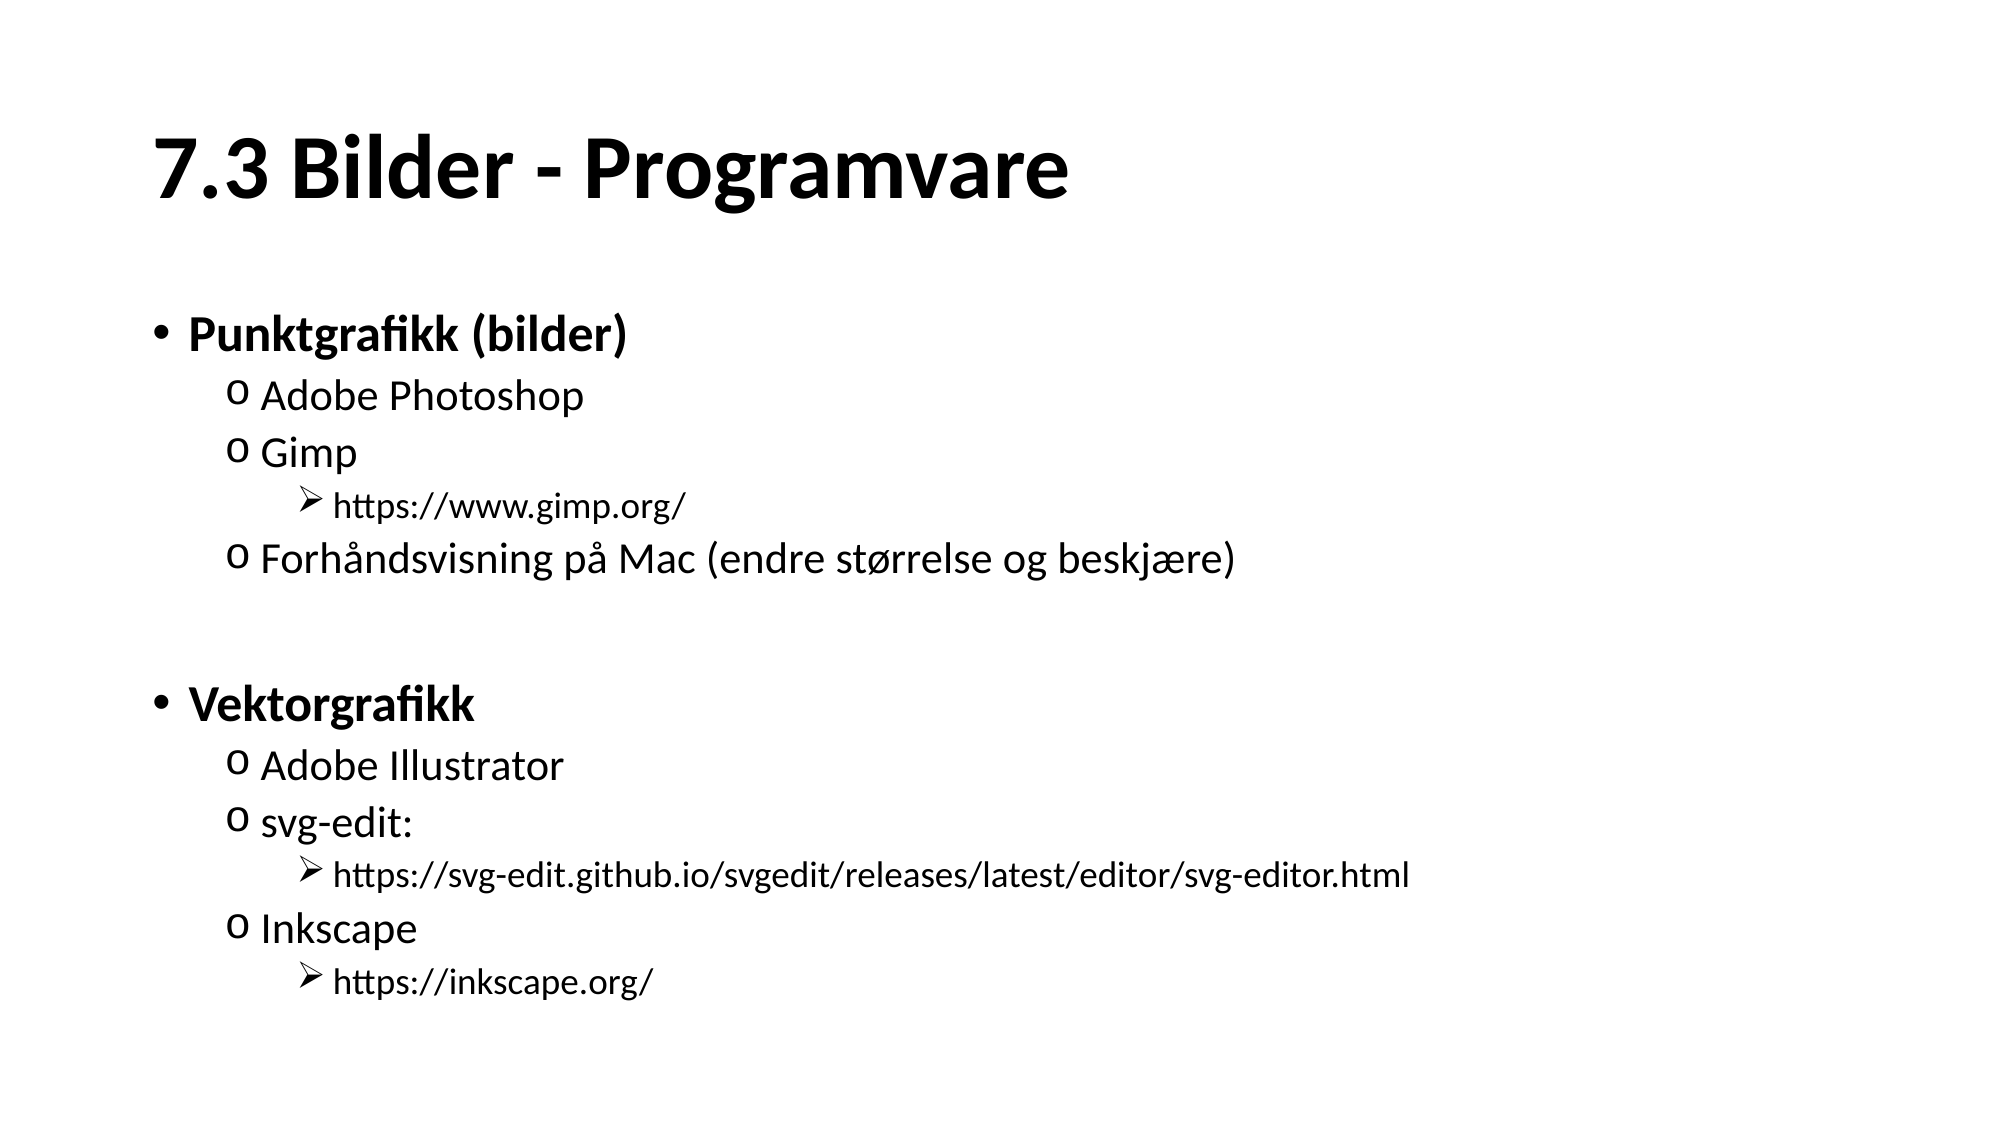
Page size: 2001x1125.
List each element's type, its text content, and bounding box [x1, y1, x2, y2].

list Punktgrafikk (bilder) Adobe Photoshop Gimp https://www.gimp.org/ Forhåndsvisning på Mac (endre størrelse og beskjære) Vektorgrafikk Adobe Illustrator svg-edit: https://svg-edit.github.io/svgedit/releases/latest/editor/svg-editor.html Inkscape https://inkscape.org/ [137, 299, 1863, 1014]
title 7.3 Bilder - Programvare [137, 59, 1863, 278]
